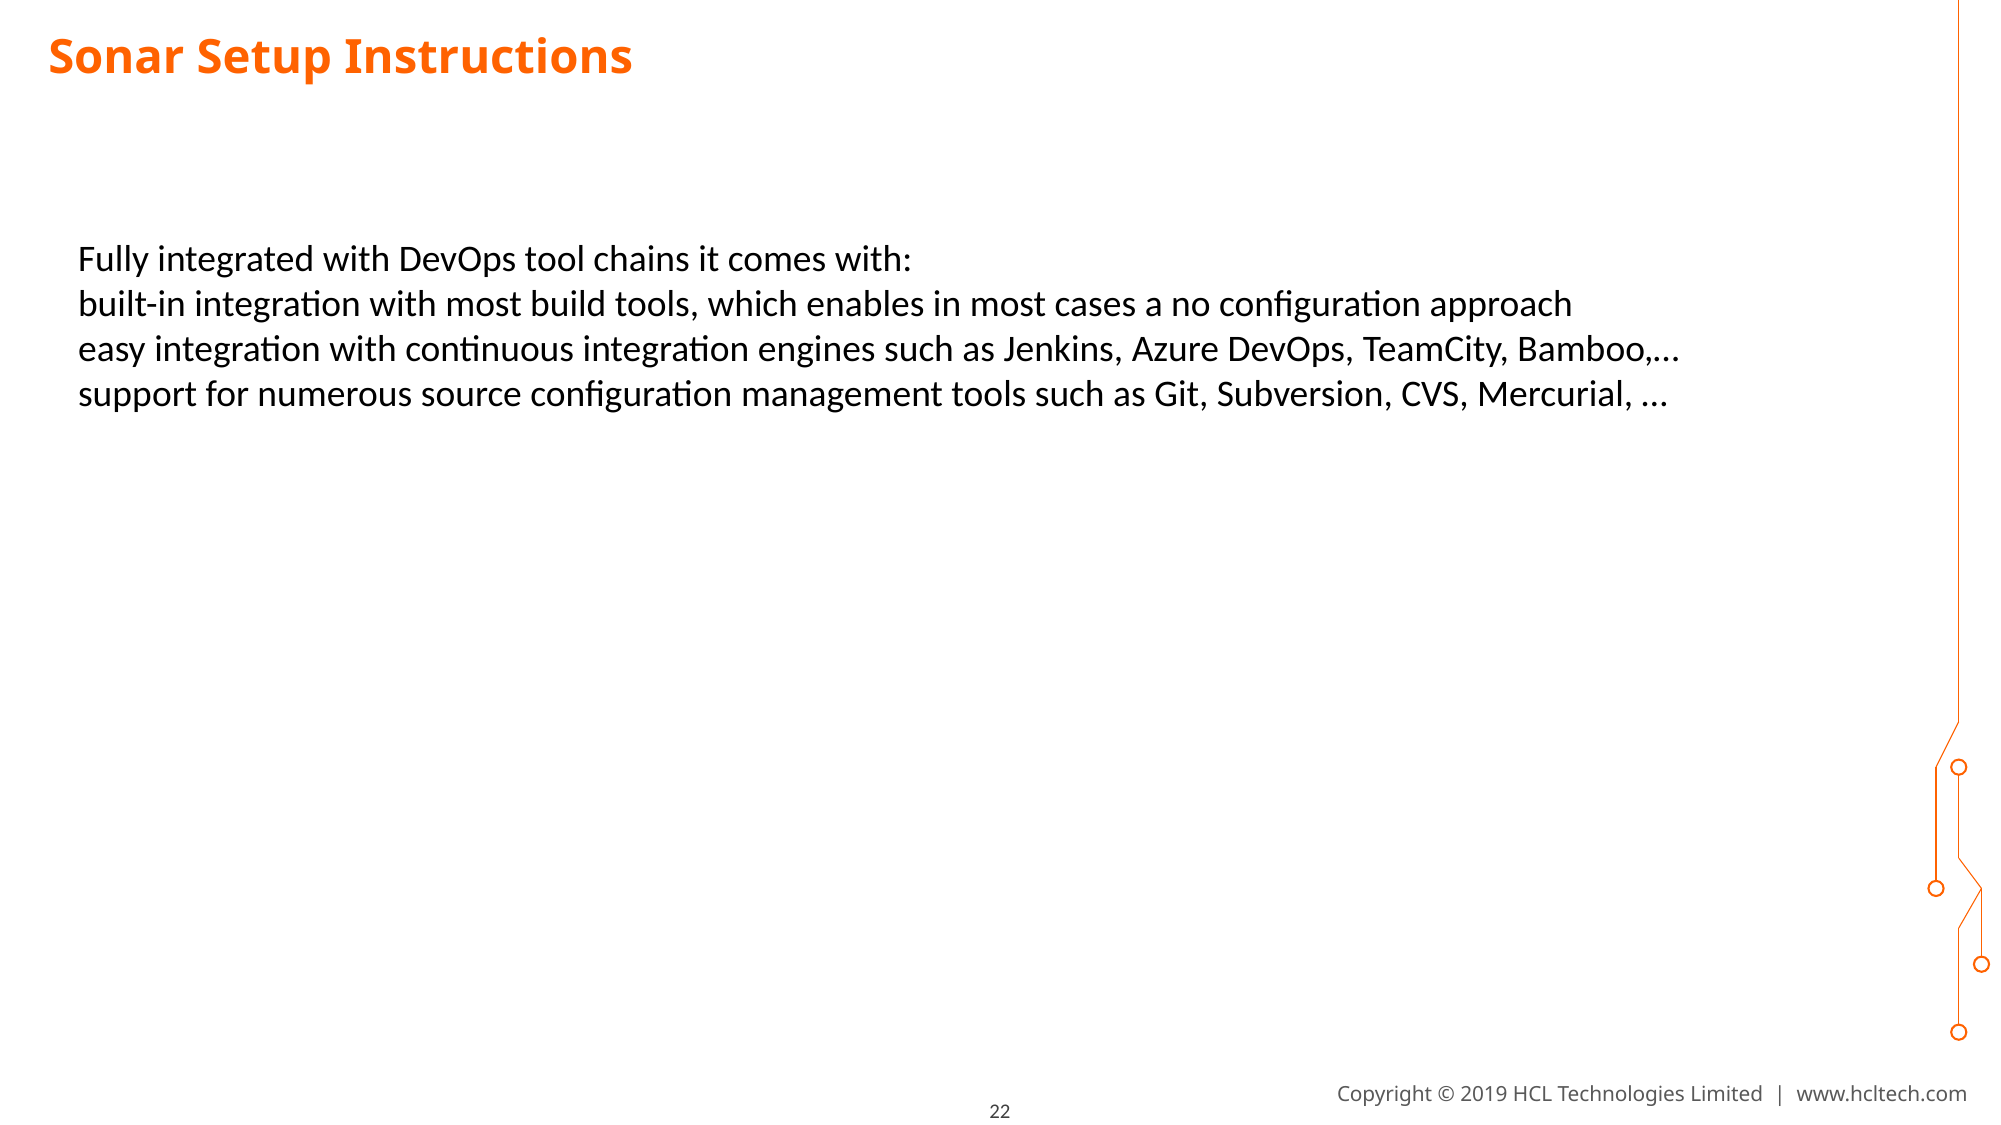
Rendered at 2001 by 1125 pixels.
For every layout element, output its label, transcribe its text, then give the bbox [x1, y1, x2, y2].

title Sonar Setup Instructions [33, 24, 1863, 148]
text_box Fully integrated with DevOps tool chains it comes with: built-in integration with most build tools, which enables in most cases a no configuration approach easy integration with continuous integration engines such as Jenkins, Azure DevOps, TeamCity, Bamboo,… support for numerous source configuration management tools such as Git, Subversion, CVS, Mercurial, … [63, 176, 1925, 457]
